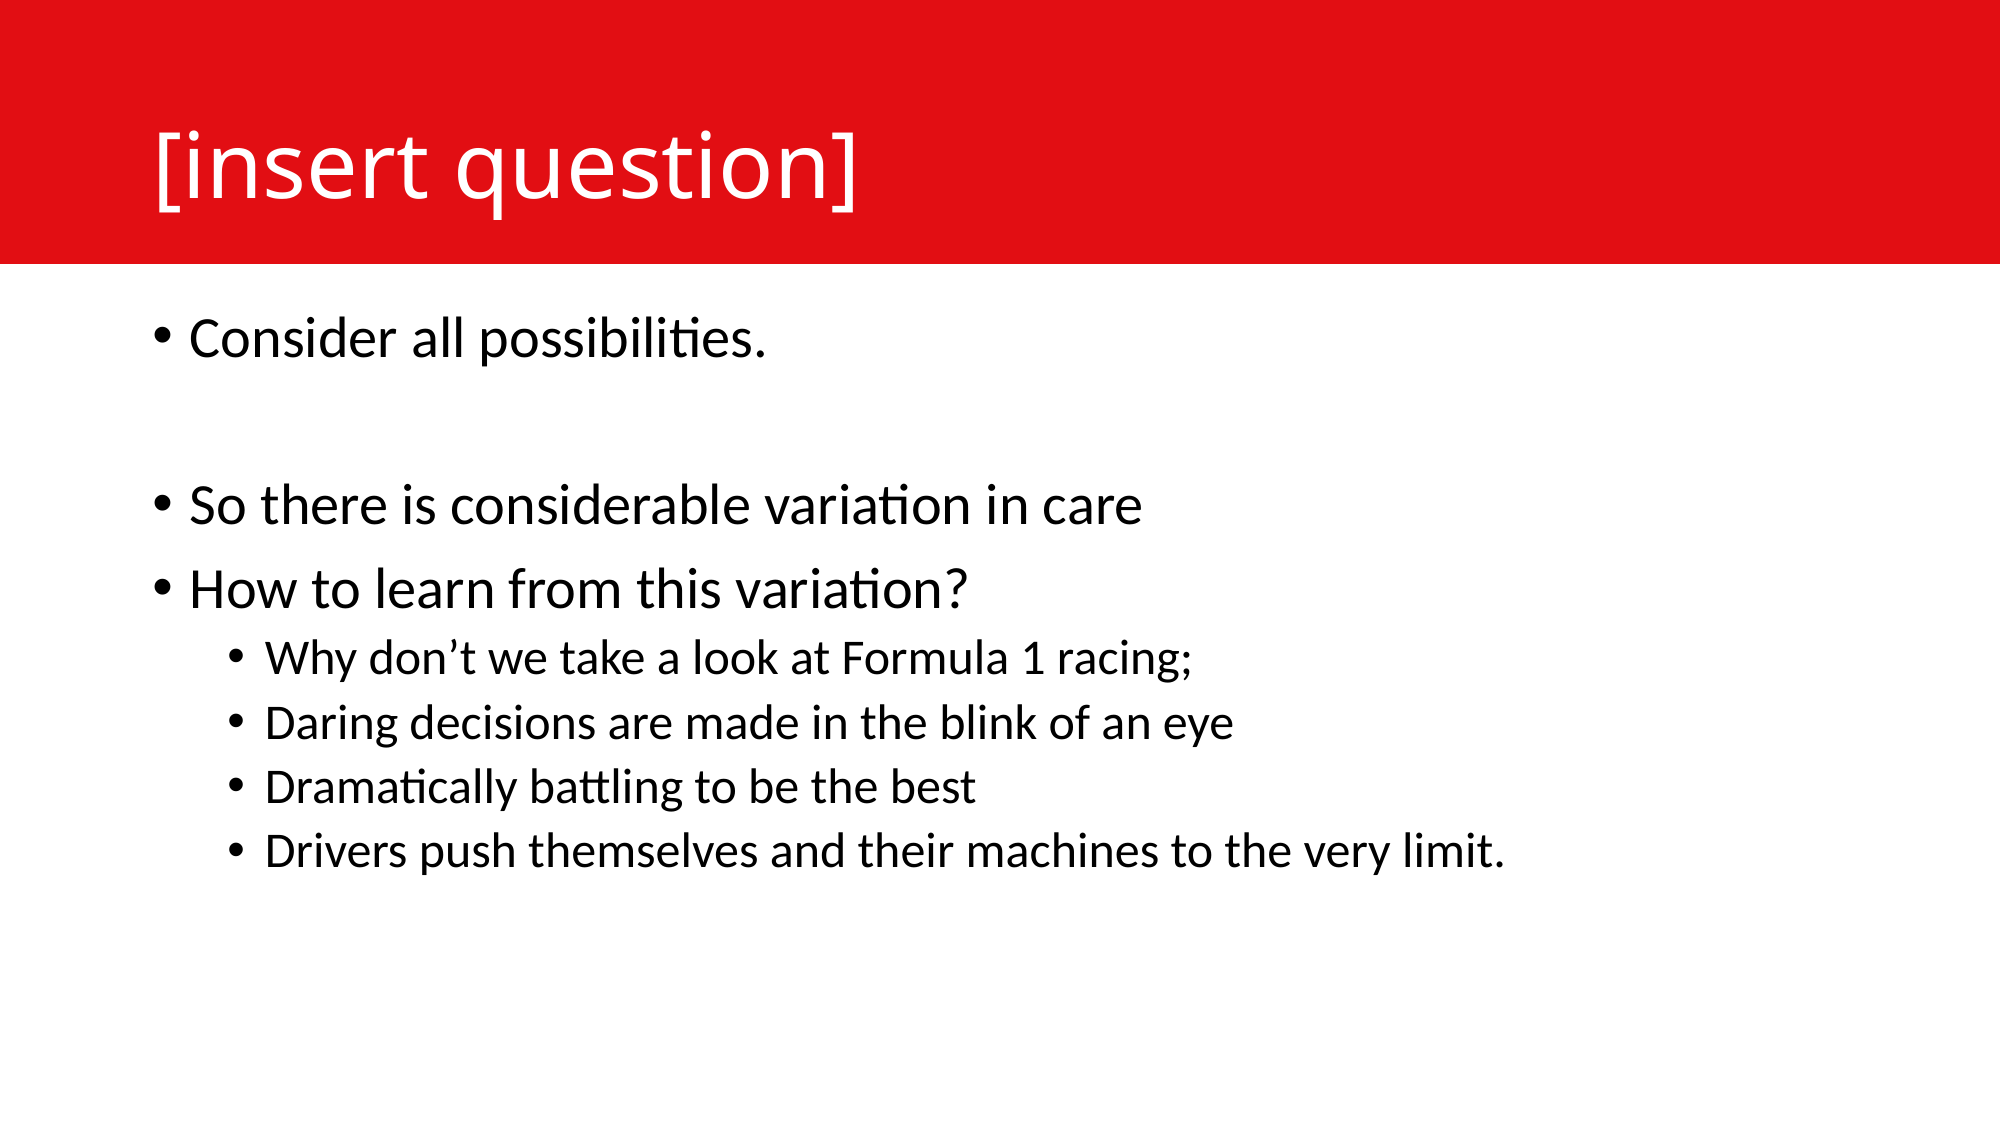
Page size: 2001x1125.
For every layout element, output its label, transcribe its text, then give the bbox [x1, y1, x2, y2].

title [insert question] [137, 59, 1863, 278]
text_box [0, 0, 2000, 265]
list Consider all possibilities. So there is considerable variation in care How to learn from this variation? Why don’t we take a look at Formula 1 racing; Daring decisions are made in the blink of an eye Dramatically battling to be the best Drivers push themselves and their machines to the very limit. [137, 299, 1863, 1014]
